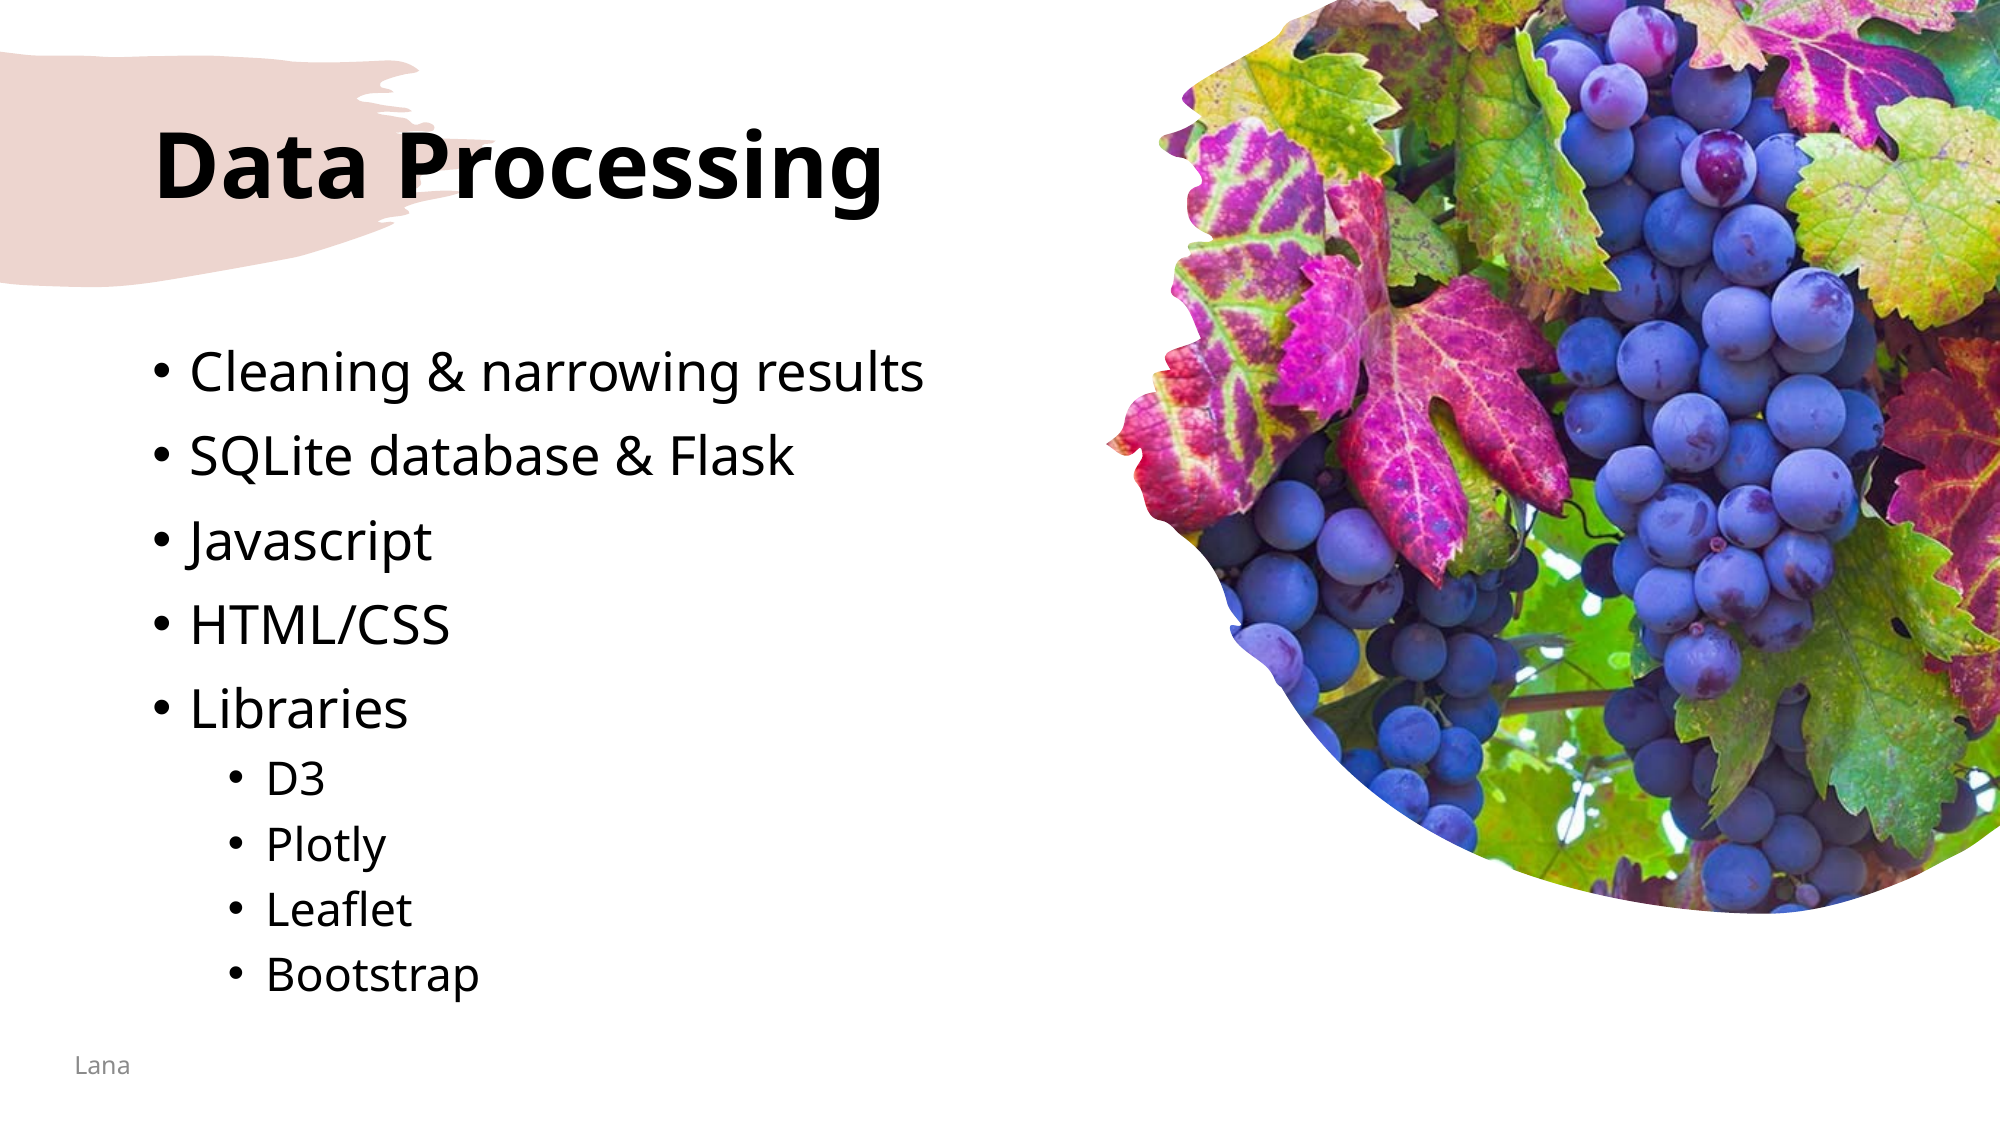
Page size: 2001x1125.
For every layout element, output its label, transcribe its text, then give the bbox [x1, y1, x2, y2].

slide_number Lana [59, 1035, 510, 1096]
list Cleaning & narrowing results SQLite database & Flask Javascript HTML/CSS Libraries D3 Plotly Leaflet Bootstrap [137, 329, 1219, 1013]
title Data Processing [137, 59, 1103, 278]
picture [1105, 0, 2000, 914]
